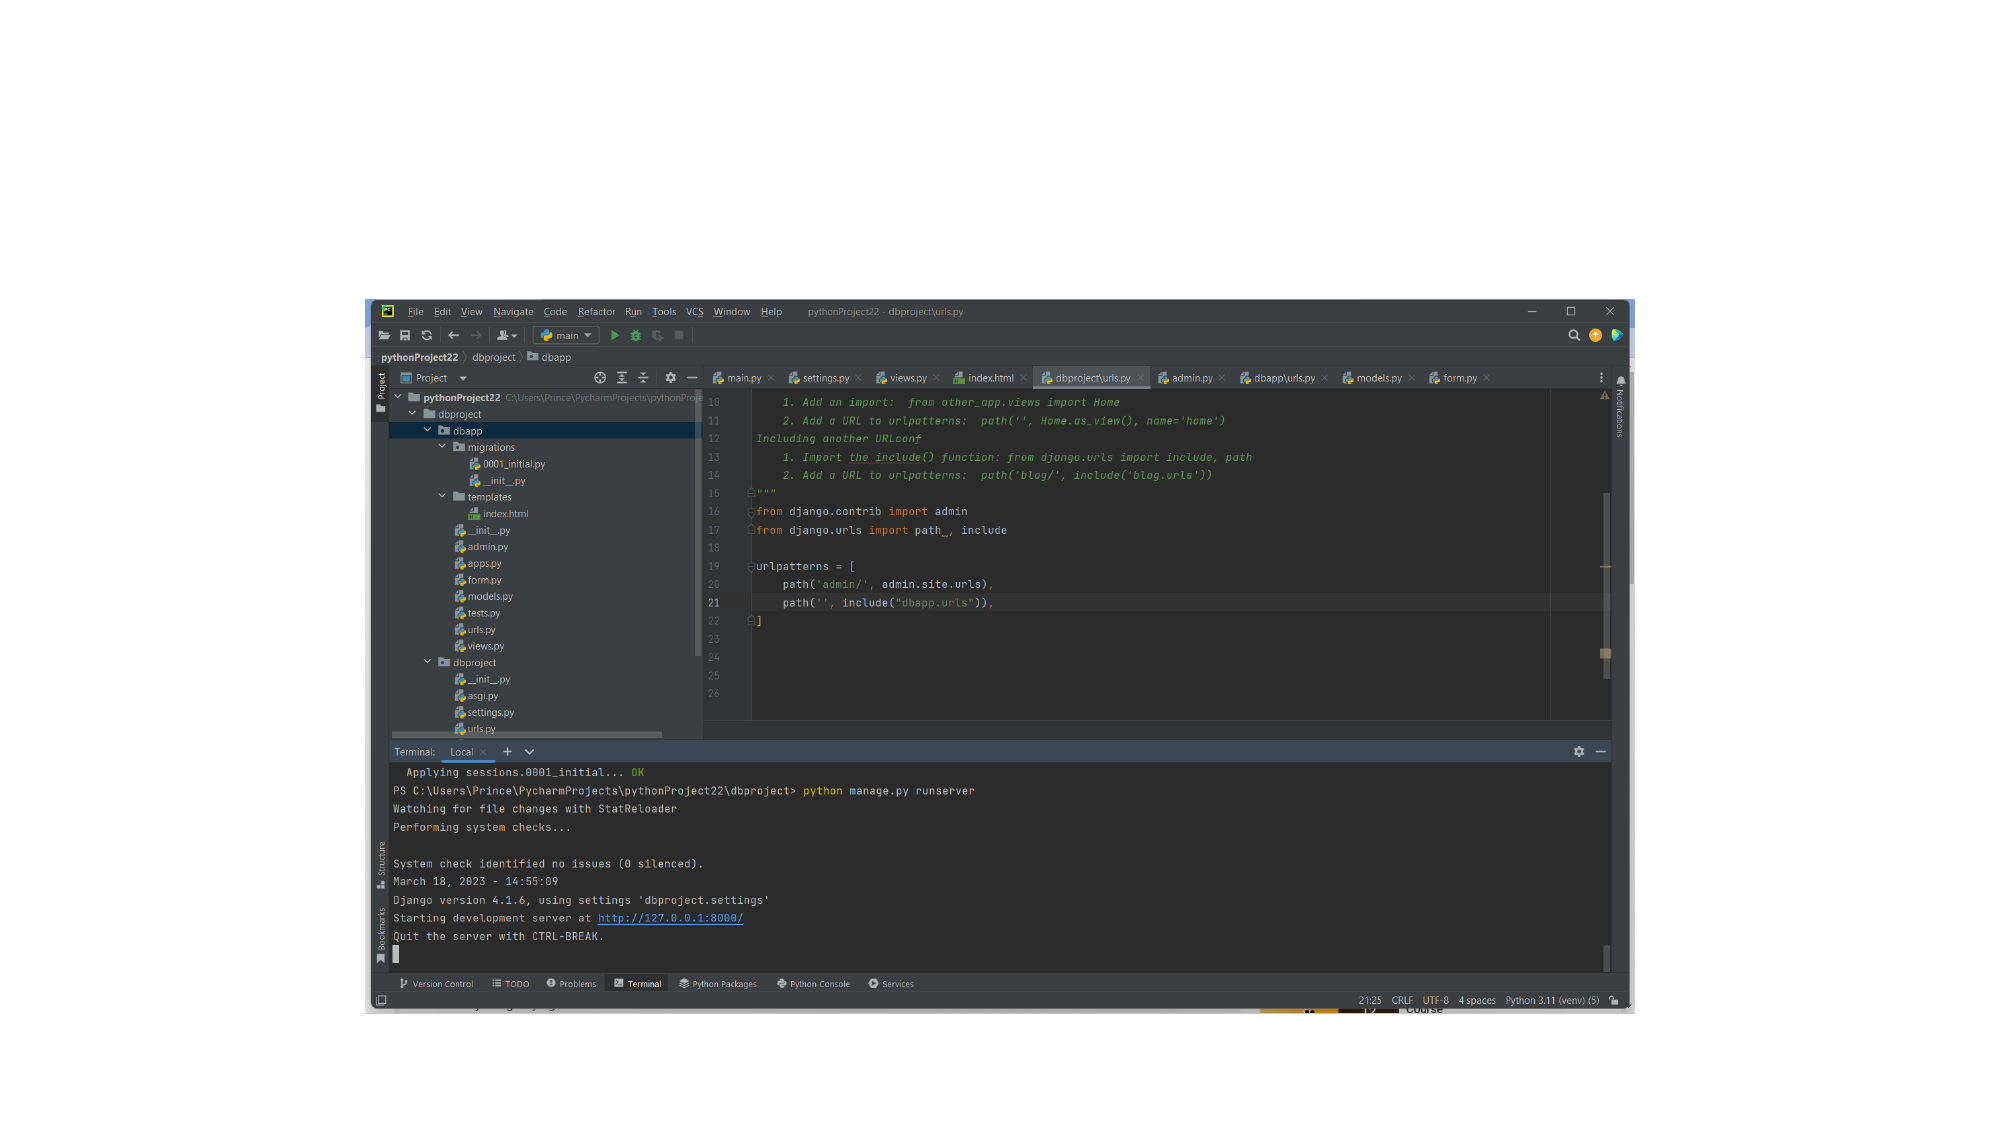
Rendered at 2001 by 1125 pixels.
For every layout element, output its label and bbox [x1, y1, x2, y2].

list [365, 299, 1635, 1014]
